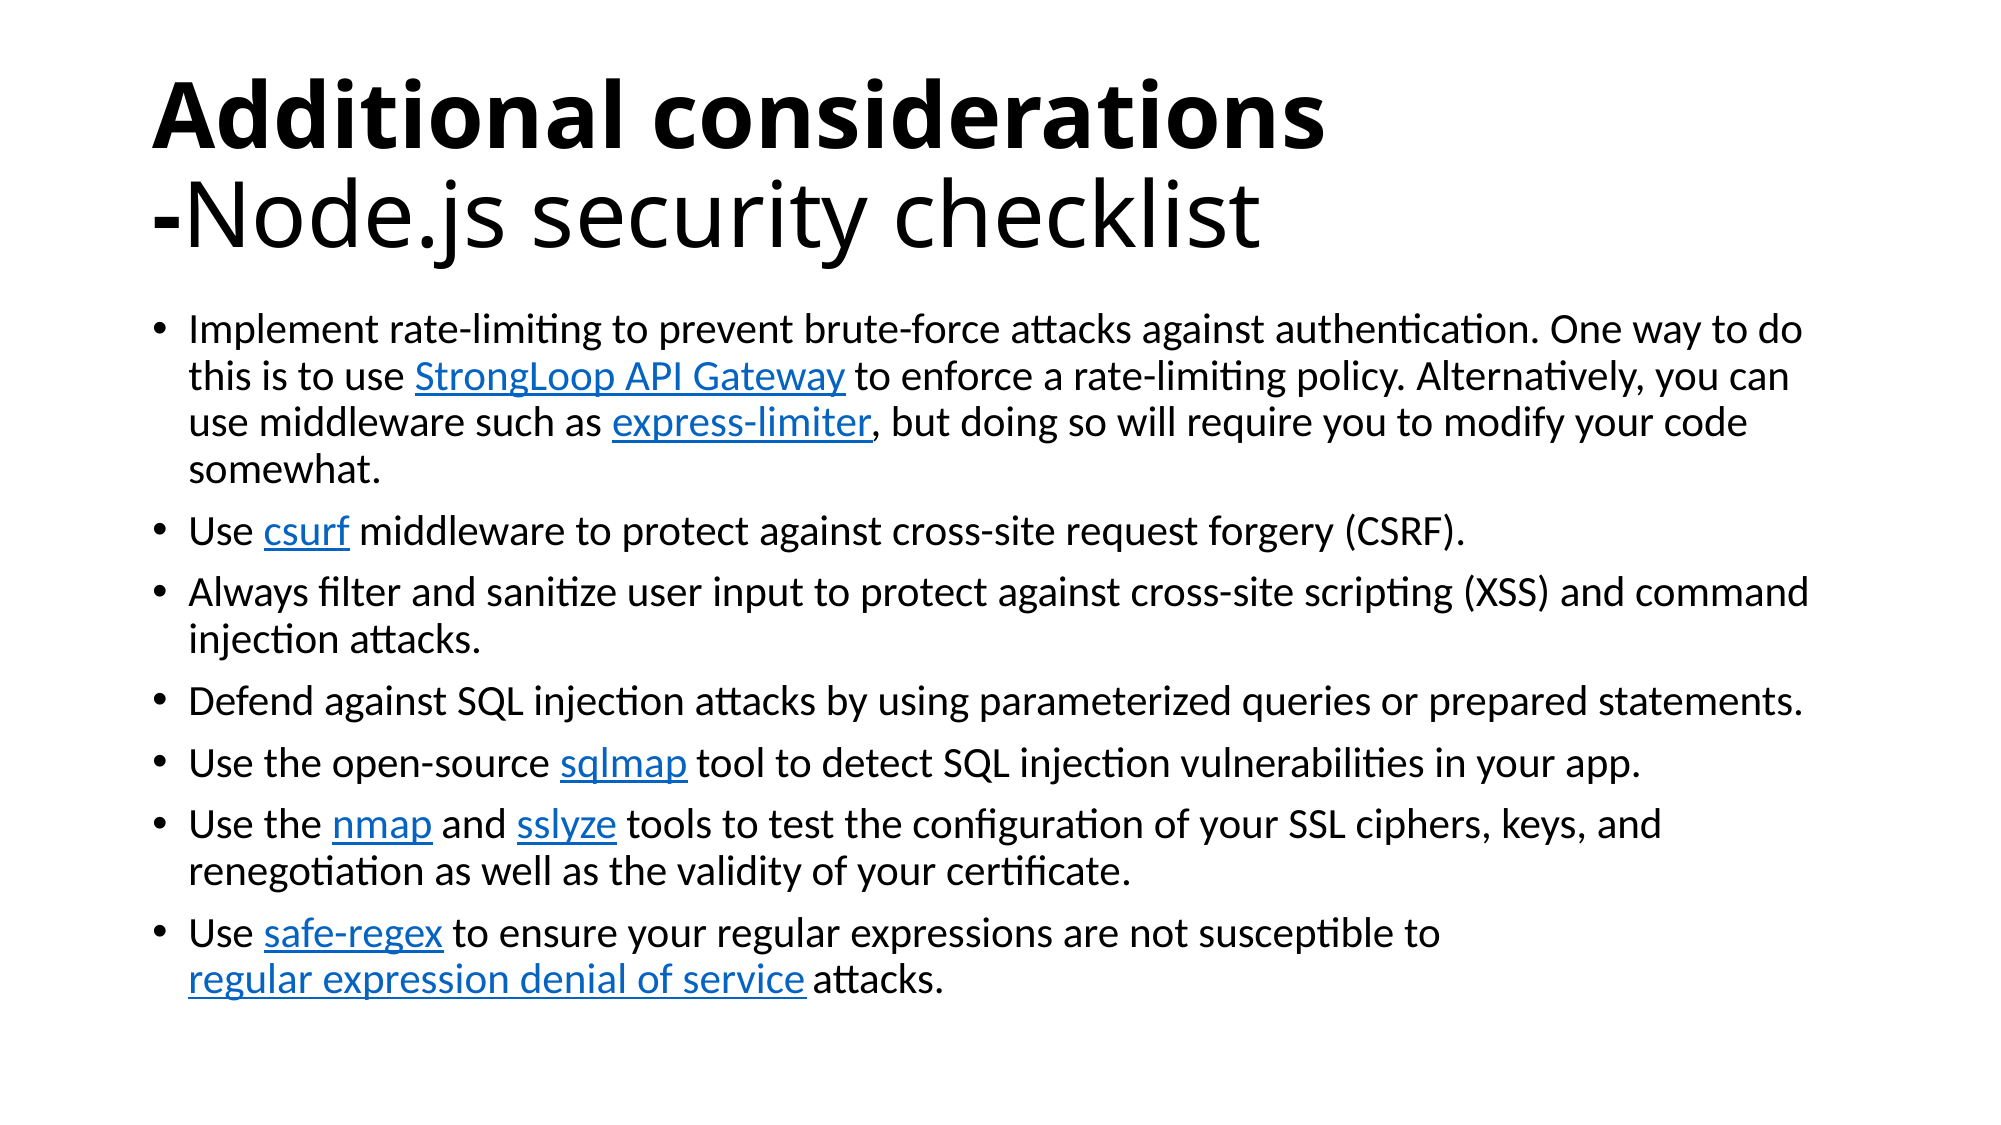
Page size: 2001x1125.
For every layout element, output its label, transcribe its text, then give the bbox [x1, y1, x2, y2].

list Implement rate-limiting to prevent brute-force attacks against authentication. One way to do this is to use StrongLoop API Gateway to enforce a rate-limiting policy. Alternatively, you can use middleware such as express-limiter, but doing so will require you to modify your code somewhat. Use csurf middleware to protect against cross-site request forgery (CSRF). Always filter and sanitize user input to protect against cross-site scripting (XSS) and command injection attacks. Defend against SQL injection attacks by using parameterized queries or prepared statements. Use the open-source sqlmap tool to detect SQL injection vulnerabilities in your app. Use the nmap and sslyze tools to test the configuration of your SSL ciphers, keys, and renegotiation as well as the validity of your certificate. Use safe-regex to ensure your regular expressions are not susceptible to regular expression denial of service attacks. [137, 299, 1863, 1014]
title Additional considerations -Node.js security checklist [137, 59, 1863, 278]
